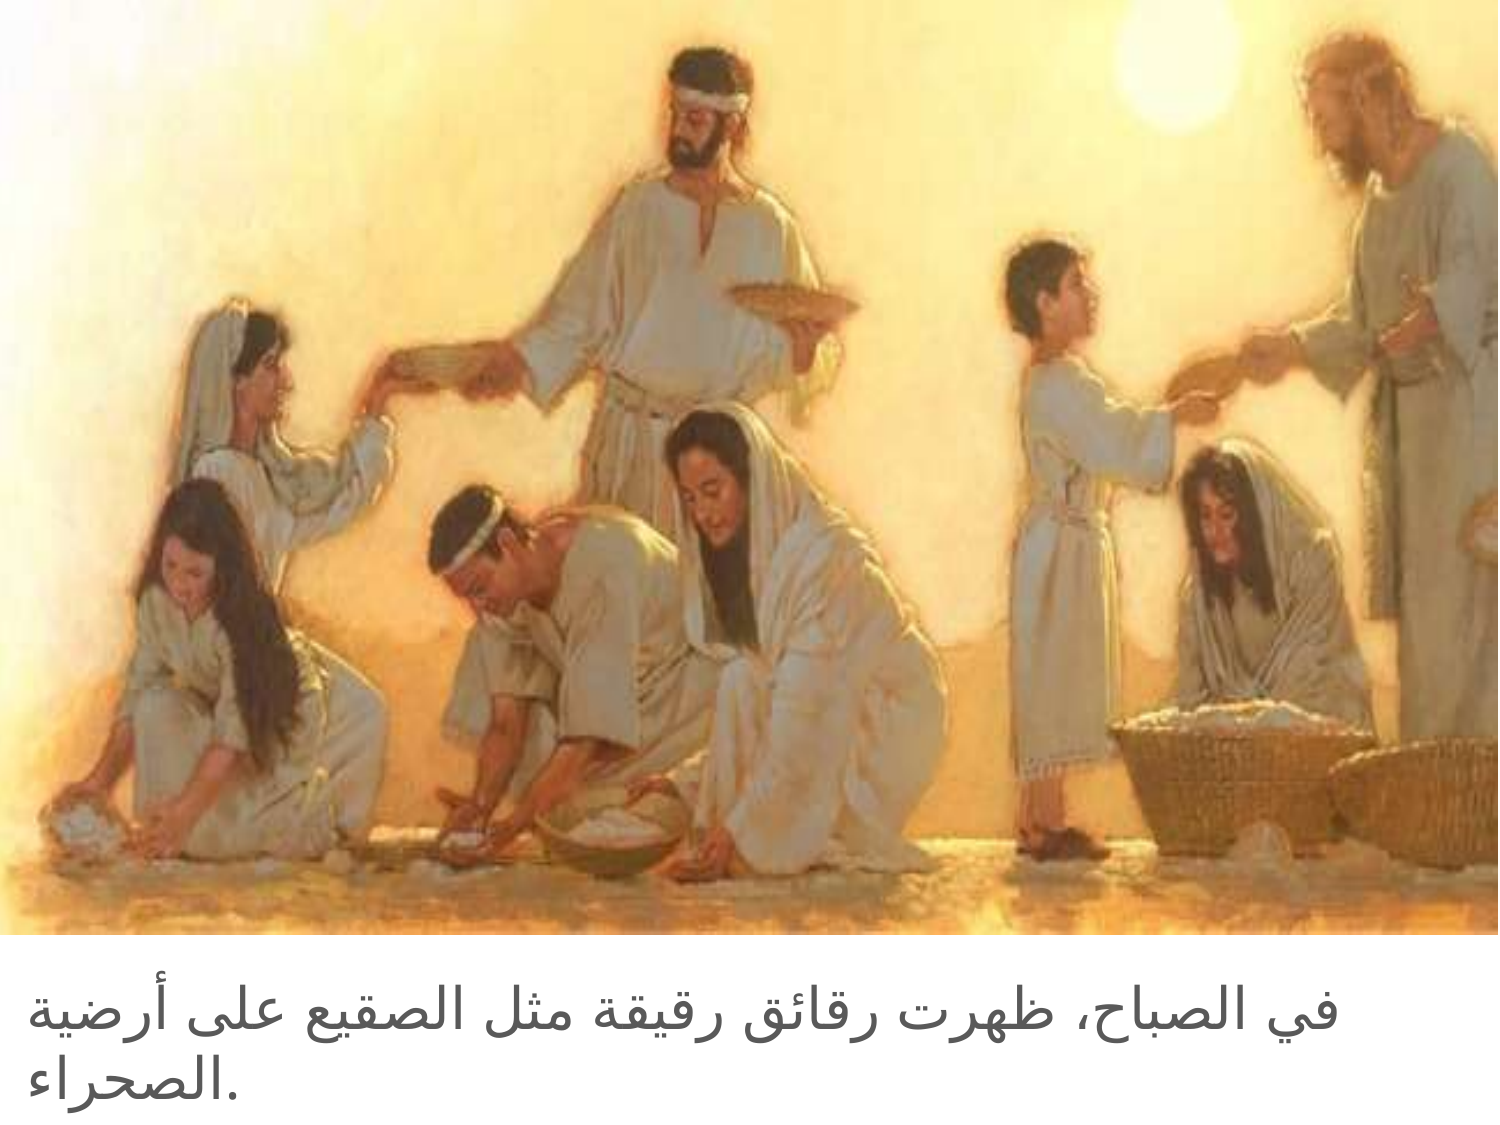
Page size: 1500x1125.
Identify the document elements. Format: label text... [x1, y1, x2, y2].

text_box في الصباح، ظهرت رقائق رقيقة مثل الصقيع على أرضية الصحراء. [11, 964, 1498, 1119]
picture [0, 0, 1498, 935]
